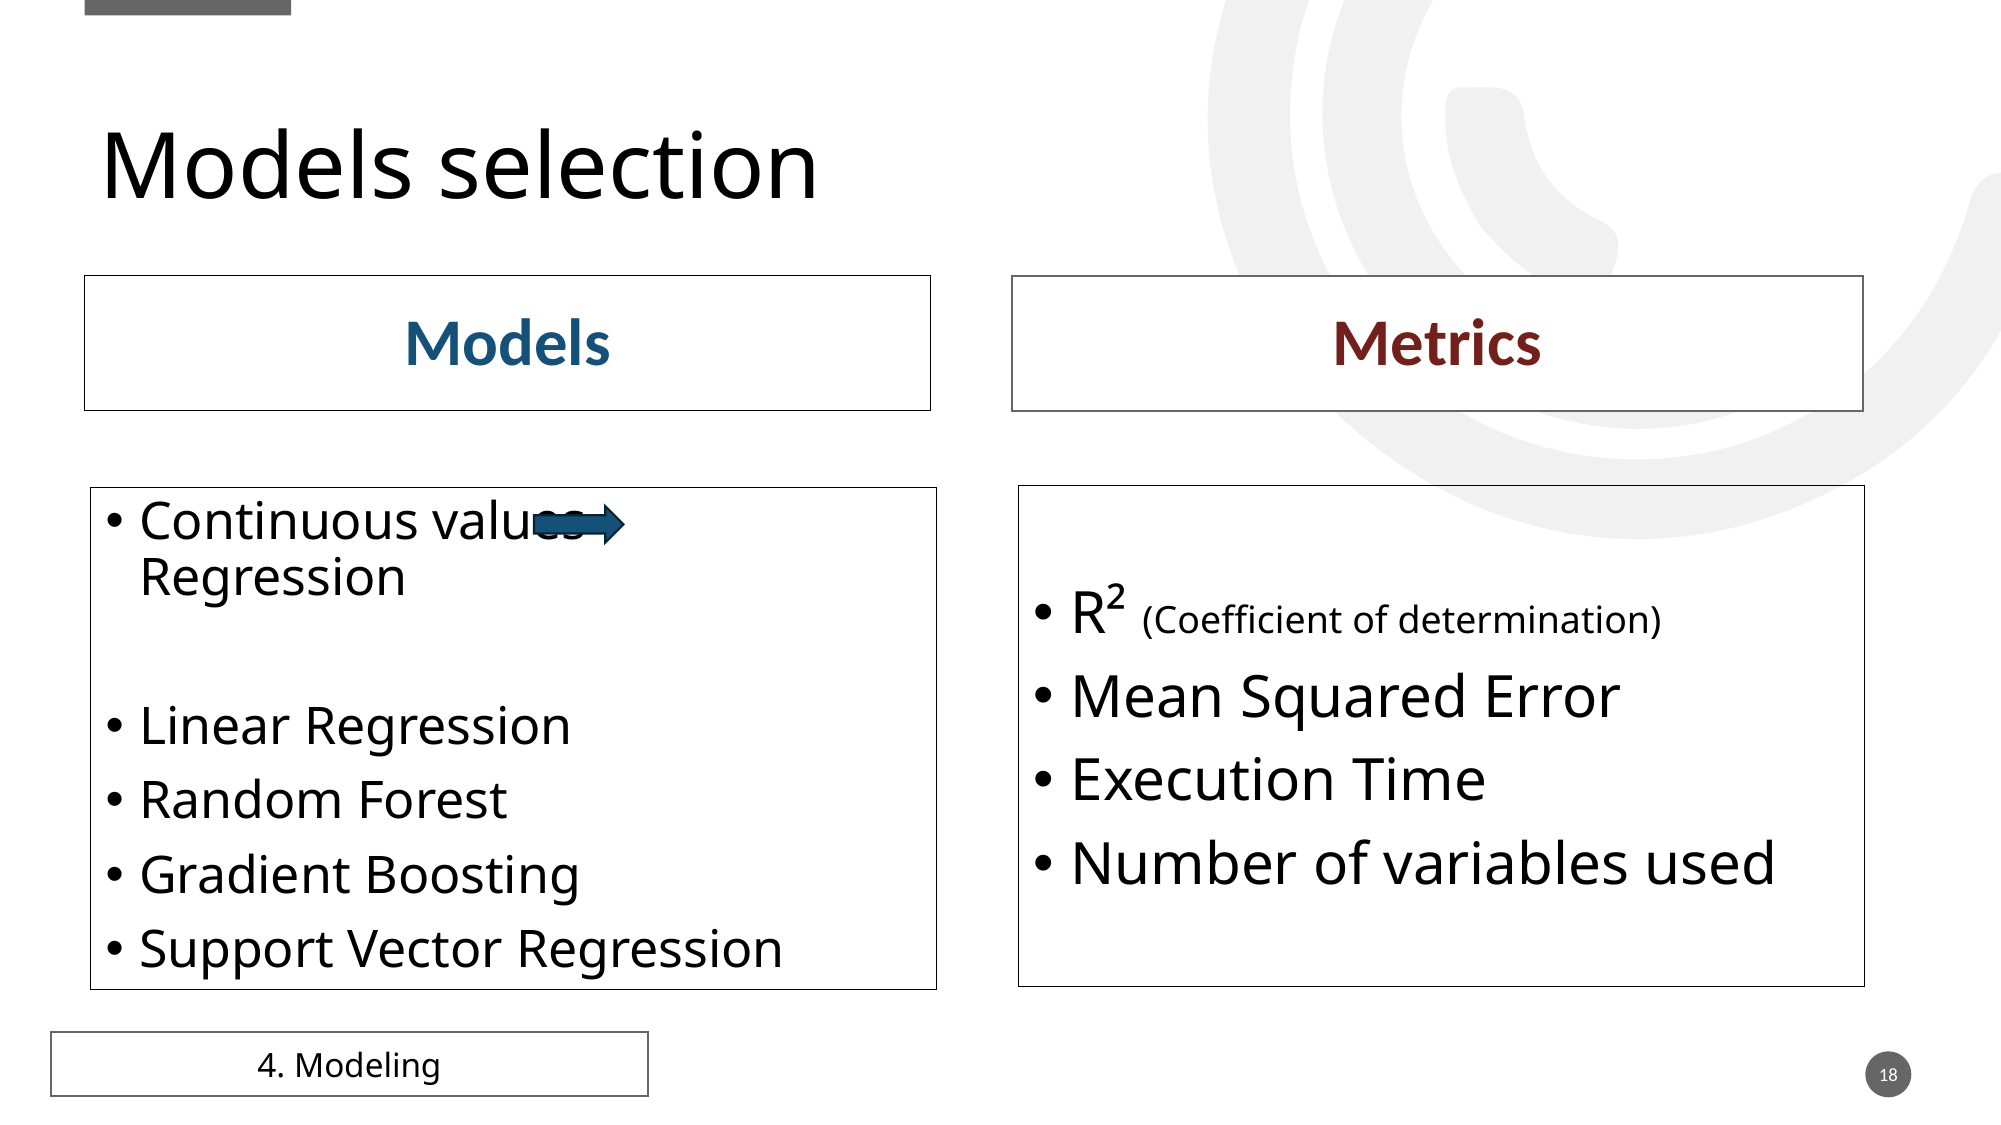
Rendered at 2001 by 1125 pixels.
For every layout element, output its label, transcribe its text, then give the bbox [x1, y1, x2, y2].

text_box R² (Coefficient of determination) Mean Squared Error Execution Time Number of variables used [1018, 485, 1865, 987]
text_box Metrics [1011, 275, 1864, 412]
text_box 4. Modeling [50, 1031, 649, 1097]
list Continuous values Regression Linear Regression Random Forest Gradient Boosting Support Vector Regression [90, 487, 937, 990]
slide_number 18 [1864, 1059, 1913, 1090]
list Models [84, 275, 931, 411]
text_box [532, 503, 625, 546]
title Models selection [84, 59, 1863, 278]
